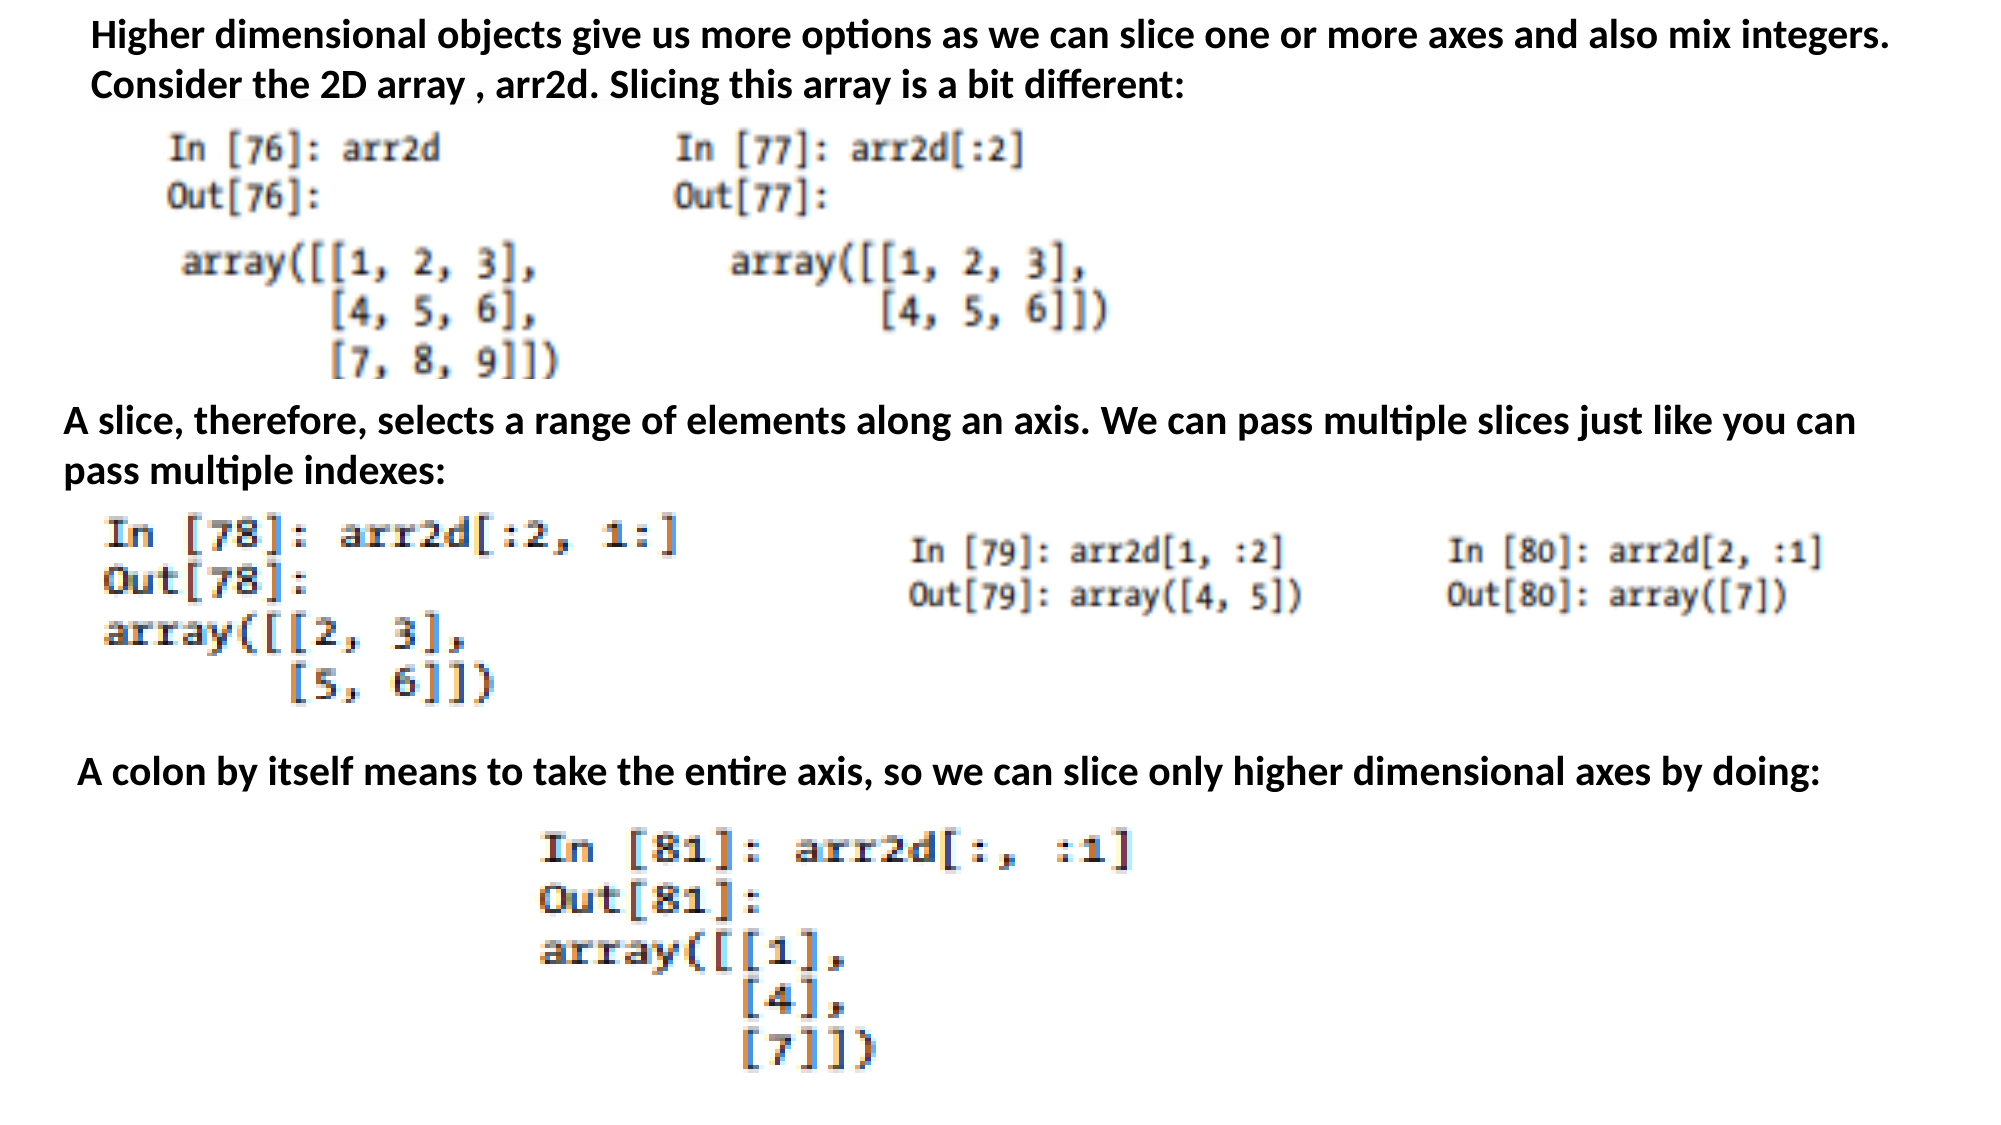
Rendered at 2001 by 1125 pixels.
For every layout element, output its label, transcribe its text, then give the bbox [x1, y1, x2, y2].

picture [52, 482, 790, 707]
picture [892, 519, 1880, 637]
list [94, 99, 1106, 263]
text_box Higher dimensional objects give us more options as we can slice one or more axes and also mix integers. Consider the 2D array , arr2d. Slicing this array is a bit different: [76, 0, 1957, 115]
picture [171, 230, 1187, 379]
text_box A slice, therefore, selects a range of elements along an axis. We can pass multiple slices just like you can pass multiple indexes: [48, 385, 1911, 501]
picture [445, 809, 1175, 1074]
text_box A colon by itself means to take the entire axis, so we can slice only higher dimensional axes by doing: [62, 736, 1879, 801]
